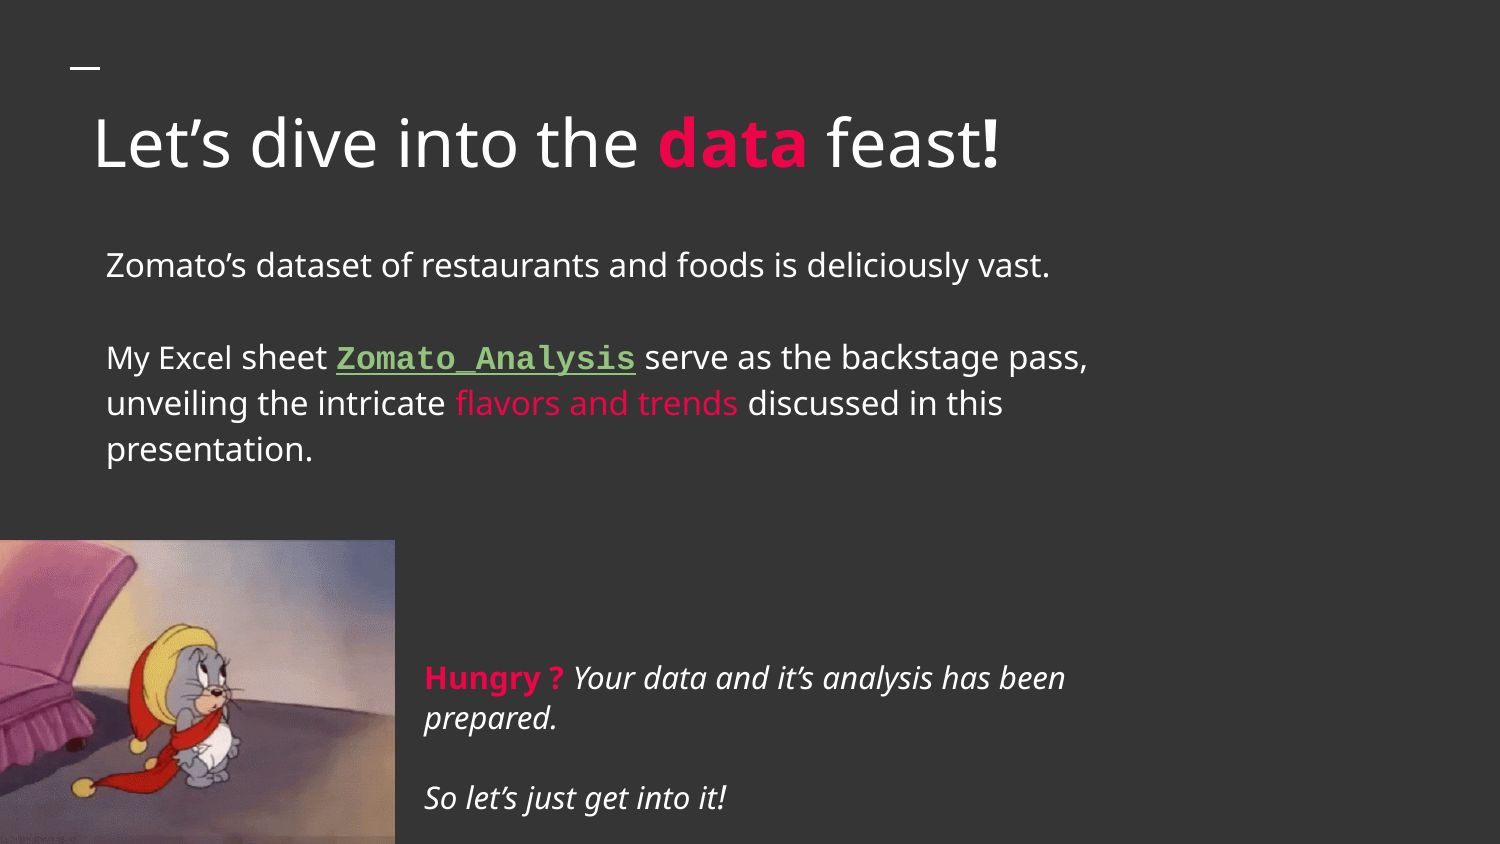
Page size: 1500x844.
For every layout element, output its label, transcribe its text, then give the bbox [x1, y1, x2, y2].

text_box Hungry ? Your data and it’s analysis has been prepared. So let’s just get into it! [409, 641, 1212, 832]
text_box Zomato’s dataset of restaurants and foods is deliciously vast. My Excel sheet Zomato_Analysis serve as the backstage pass, unveiling the intricate flavors and trends discussed in this presentation. [90, 223, 1212, 529]
picture [0, 540, 396, 844]
title Let’s dive into the data feast! [78, 33, 1200, 224]
